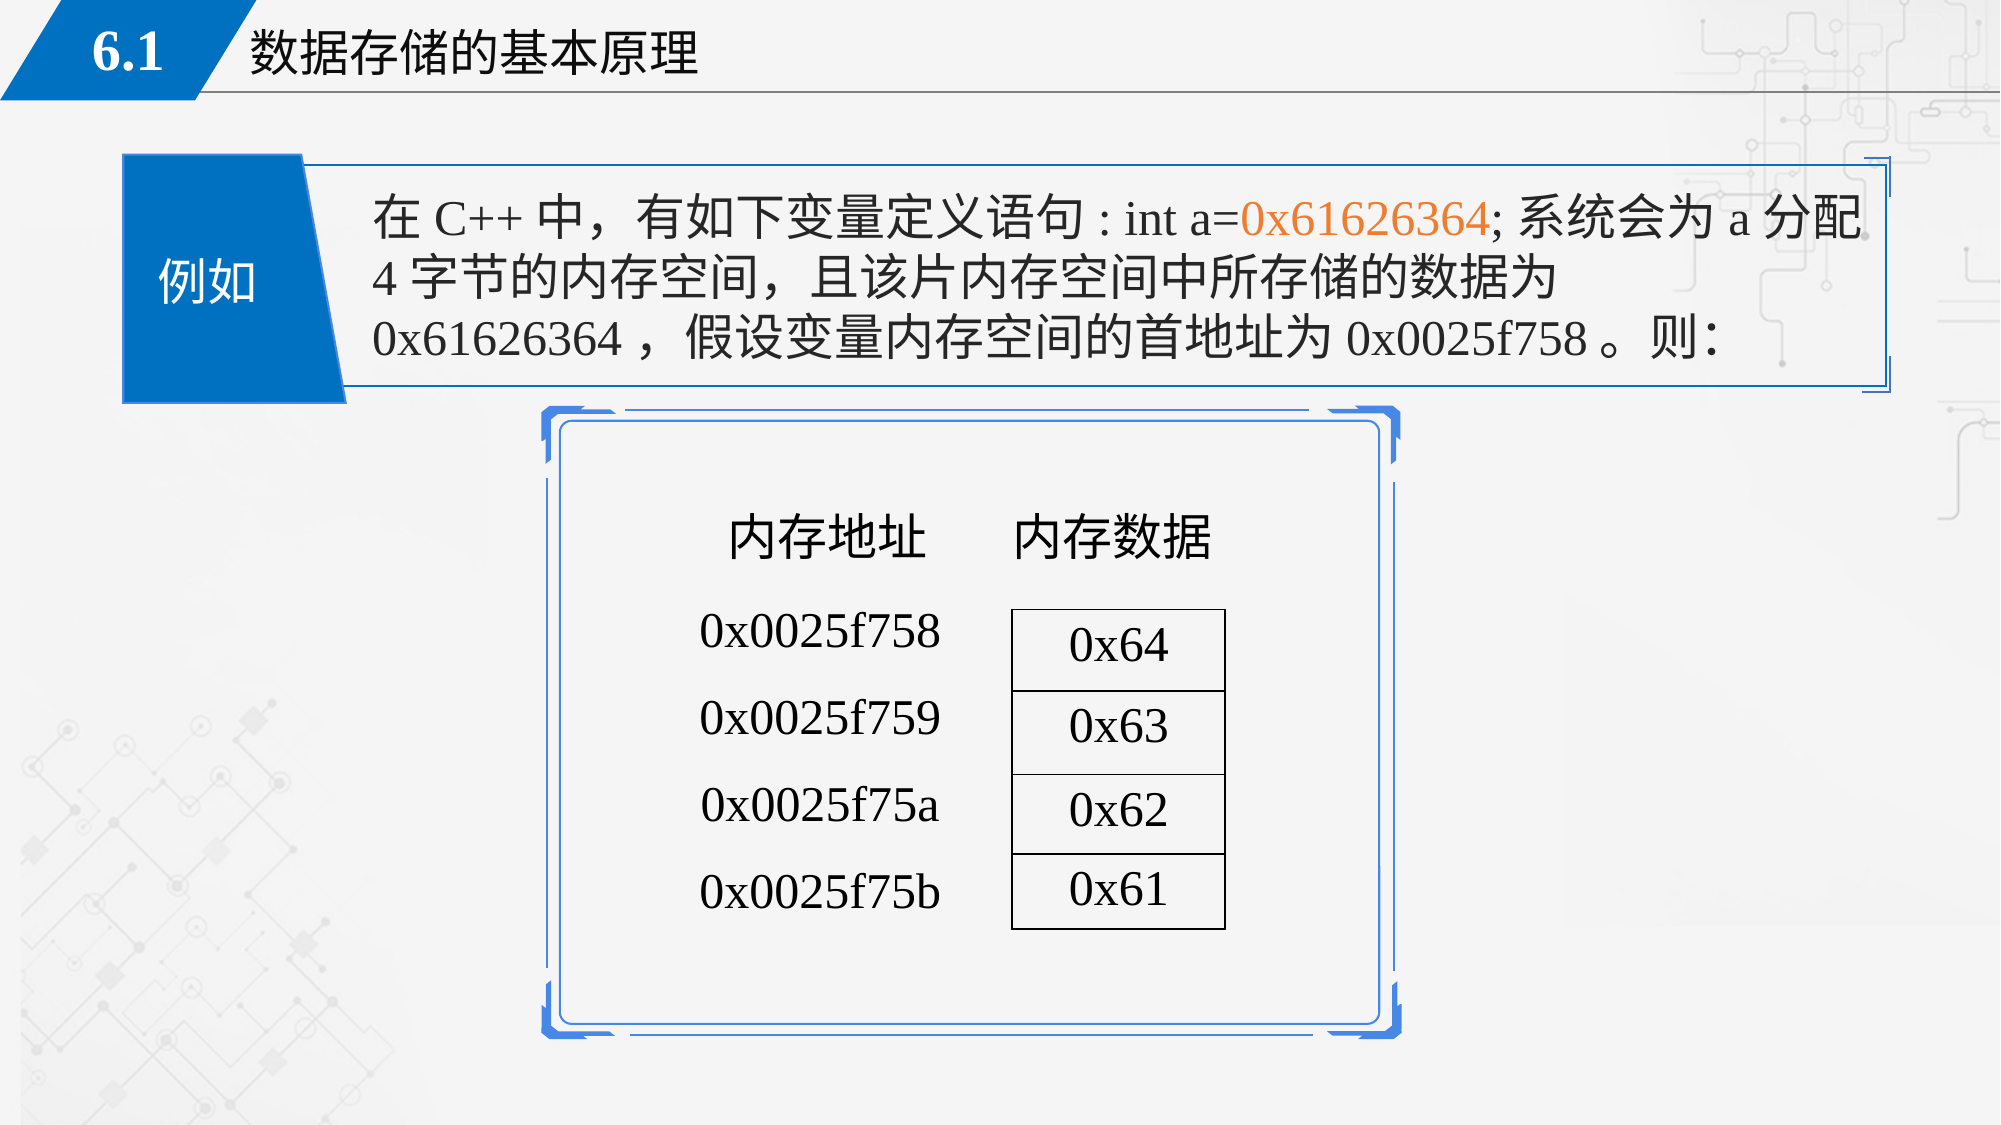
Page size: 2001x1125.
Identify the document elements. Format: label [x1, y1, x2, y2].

text_box [542, 406, 1401, 1039]
text_box [106, 154, 1891, 403]
picture [0, 0, 60, 98]
picture [0, 0, 2001, 1125]
